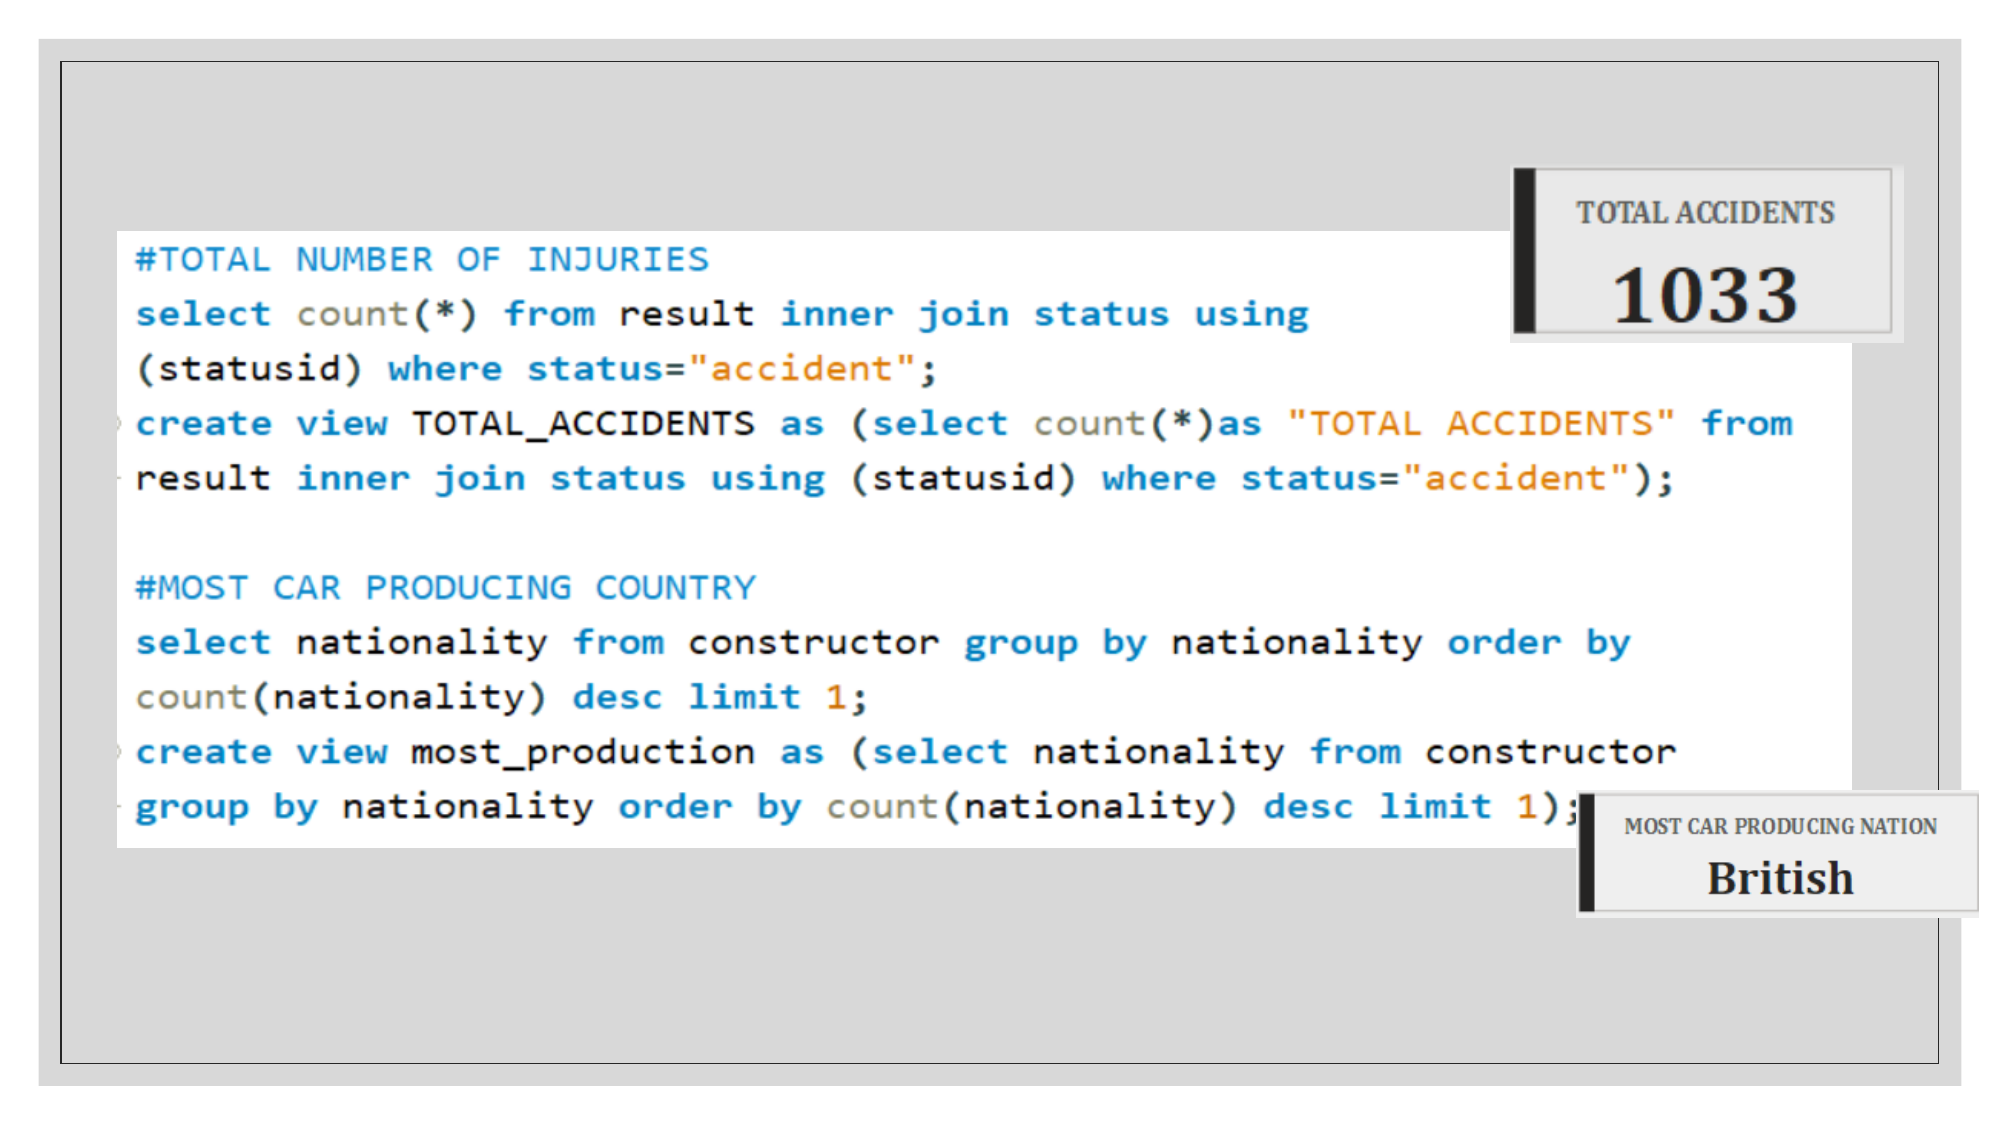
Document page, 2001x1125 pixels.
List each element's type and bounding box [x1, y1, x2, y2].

picture [116, 162, 1979, 918]
